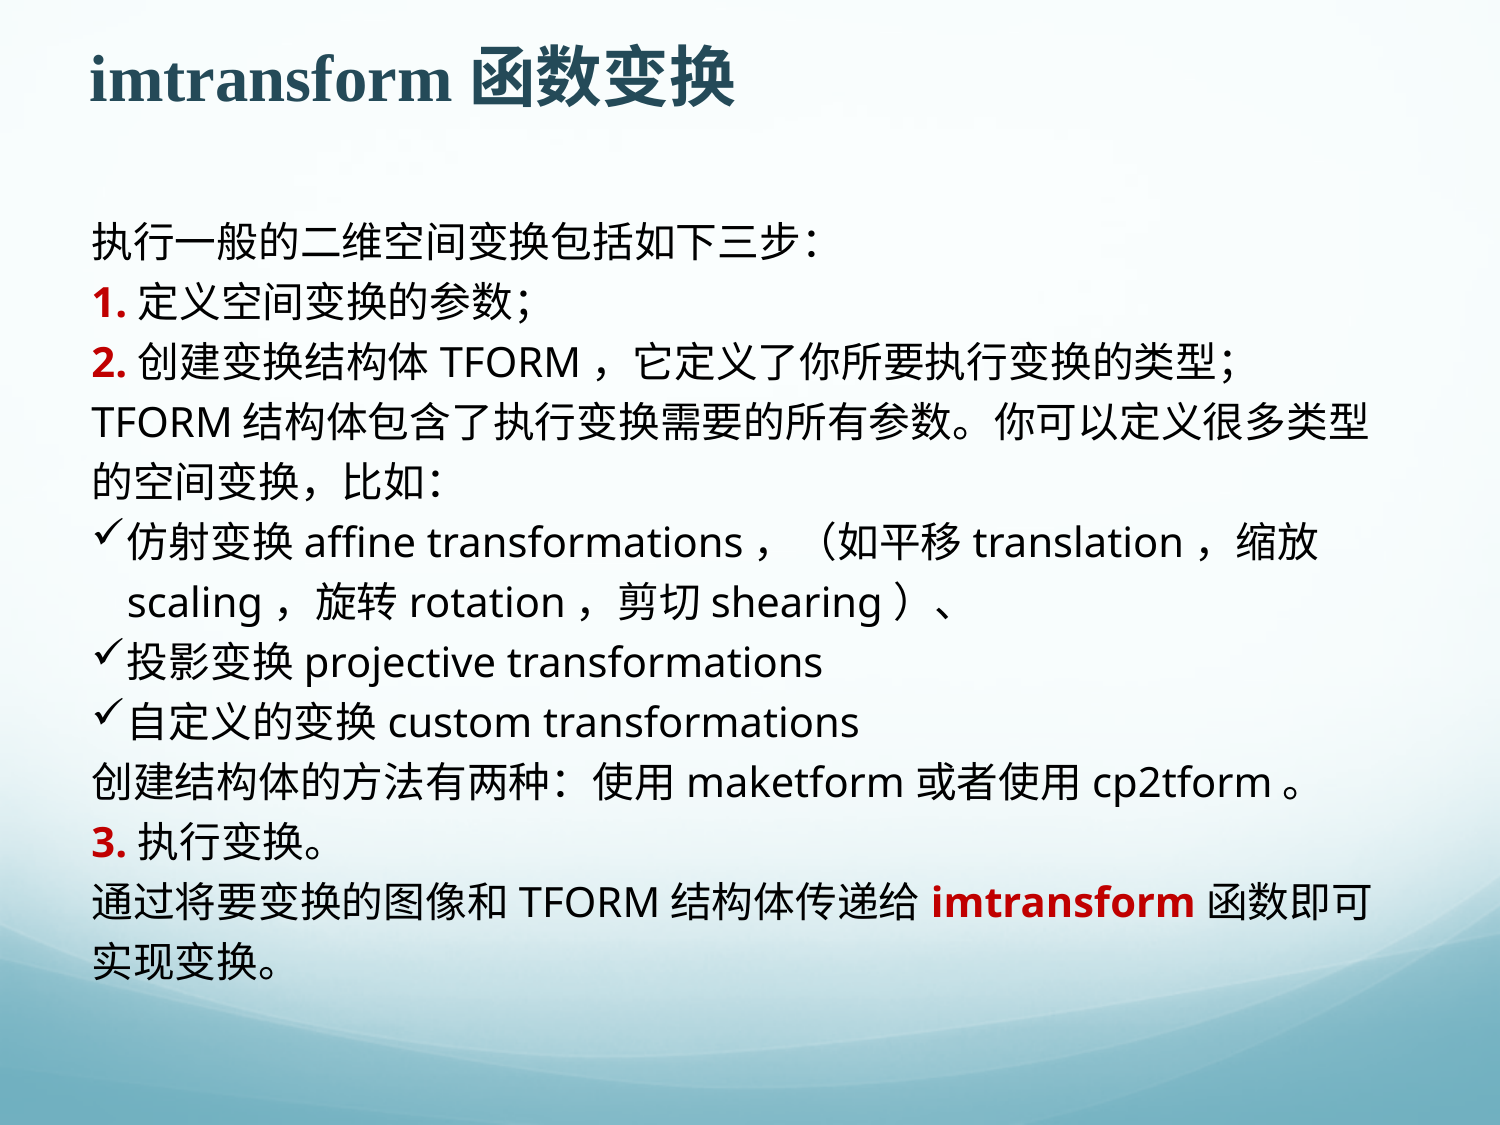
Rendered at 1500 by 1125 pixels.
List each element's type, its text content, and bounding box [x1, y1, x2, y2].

text_box imtransform函数变换 [75, 21, 1223, 128]
text_box 执行一般的二维空间变换包括如下三步： 1.定义空间变换的参数； 2.创建变换结构体TFORM，它定义了你所要执行变换的类型；TFORM结构体包含了执行变换需要的所有参数。你可以定义很多类型的空间变换，比如： 仿射变换affine transformations，（如平移translation，缩放scaling，旋转rotation，剪切shearing）、 投影变换projective transformations 自定义的变换custom transformations 创建结构体的方法有两种：使用maketform或者使用cp2tform。 3.执行变换。 通过将要变换的图像和TFORM结构体传递给imtransform函数即可实现变换。 [76, 198, 1412, 1113]
